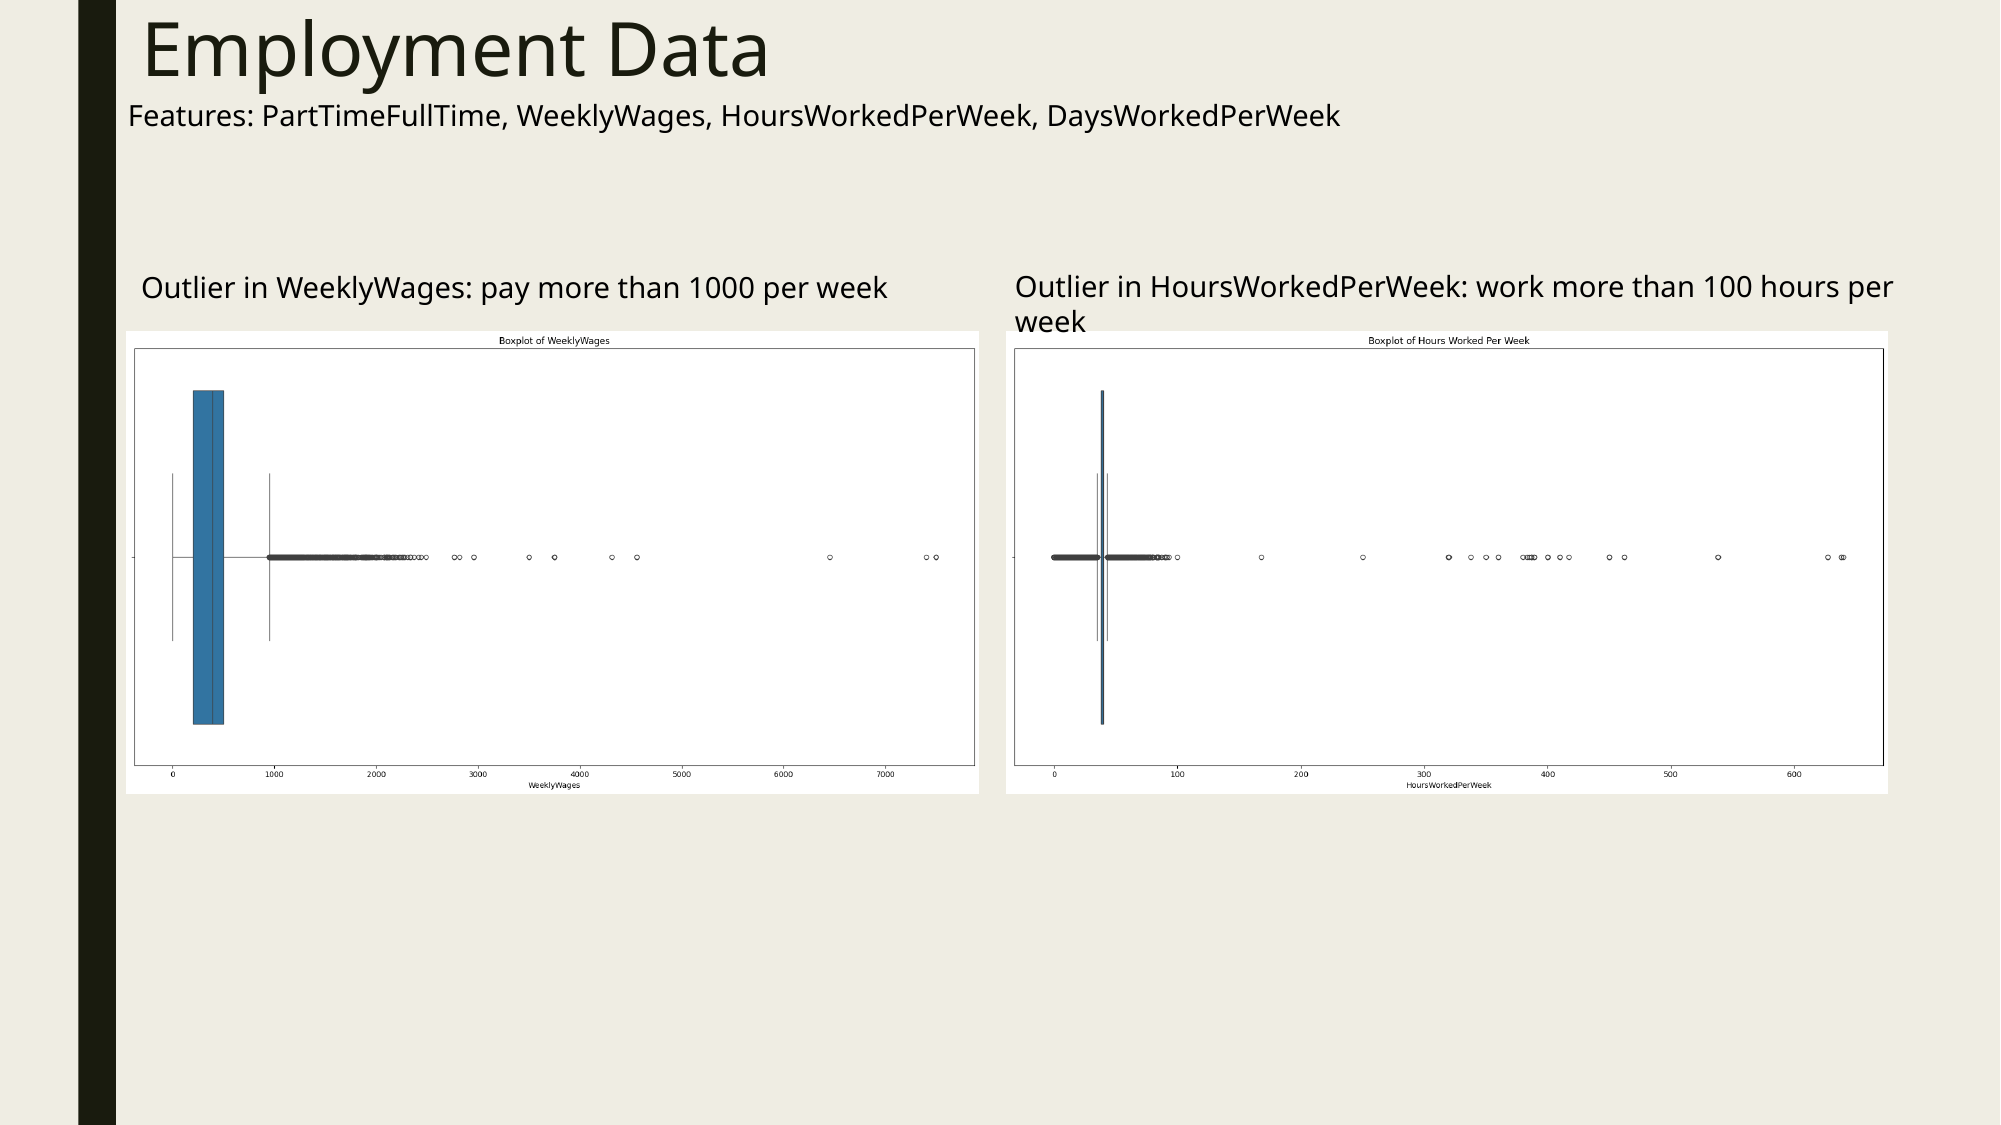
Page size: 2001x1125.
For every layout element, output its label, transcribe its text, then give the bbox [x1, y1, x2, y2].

list Features: PartTimeFullTime, WeeklyWages, HoursWorkedPerWeek, DaysWorkedPerWeek [112, 92, 1434, 181]
text_box Outlier in HoursWorkedPerWeek: work more than 100 hours per week [999, 260, 1933, 346]
text_box Outlier in WeeklyWages: pay more than 1000 per week [126, 262, 999, 312]
title Employment Data [126, 4, 1702, 141]
picture [1006, 331, 1888, 794]
picture [126, 331, 979, 794]
